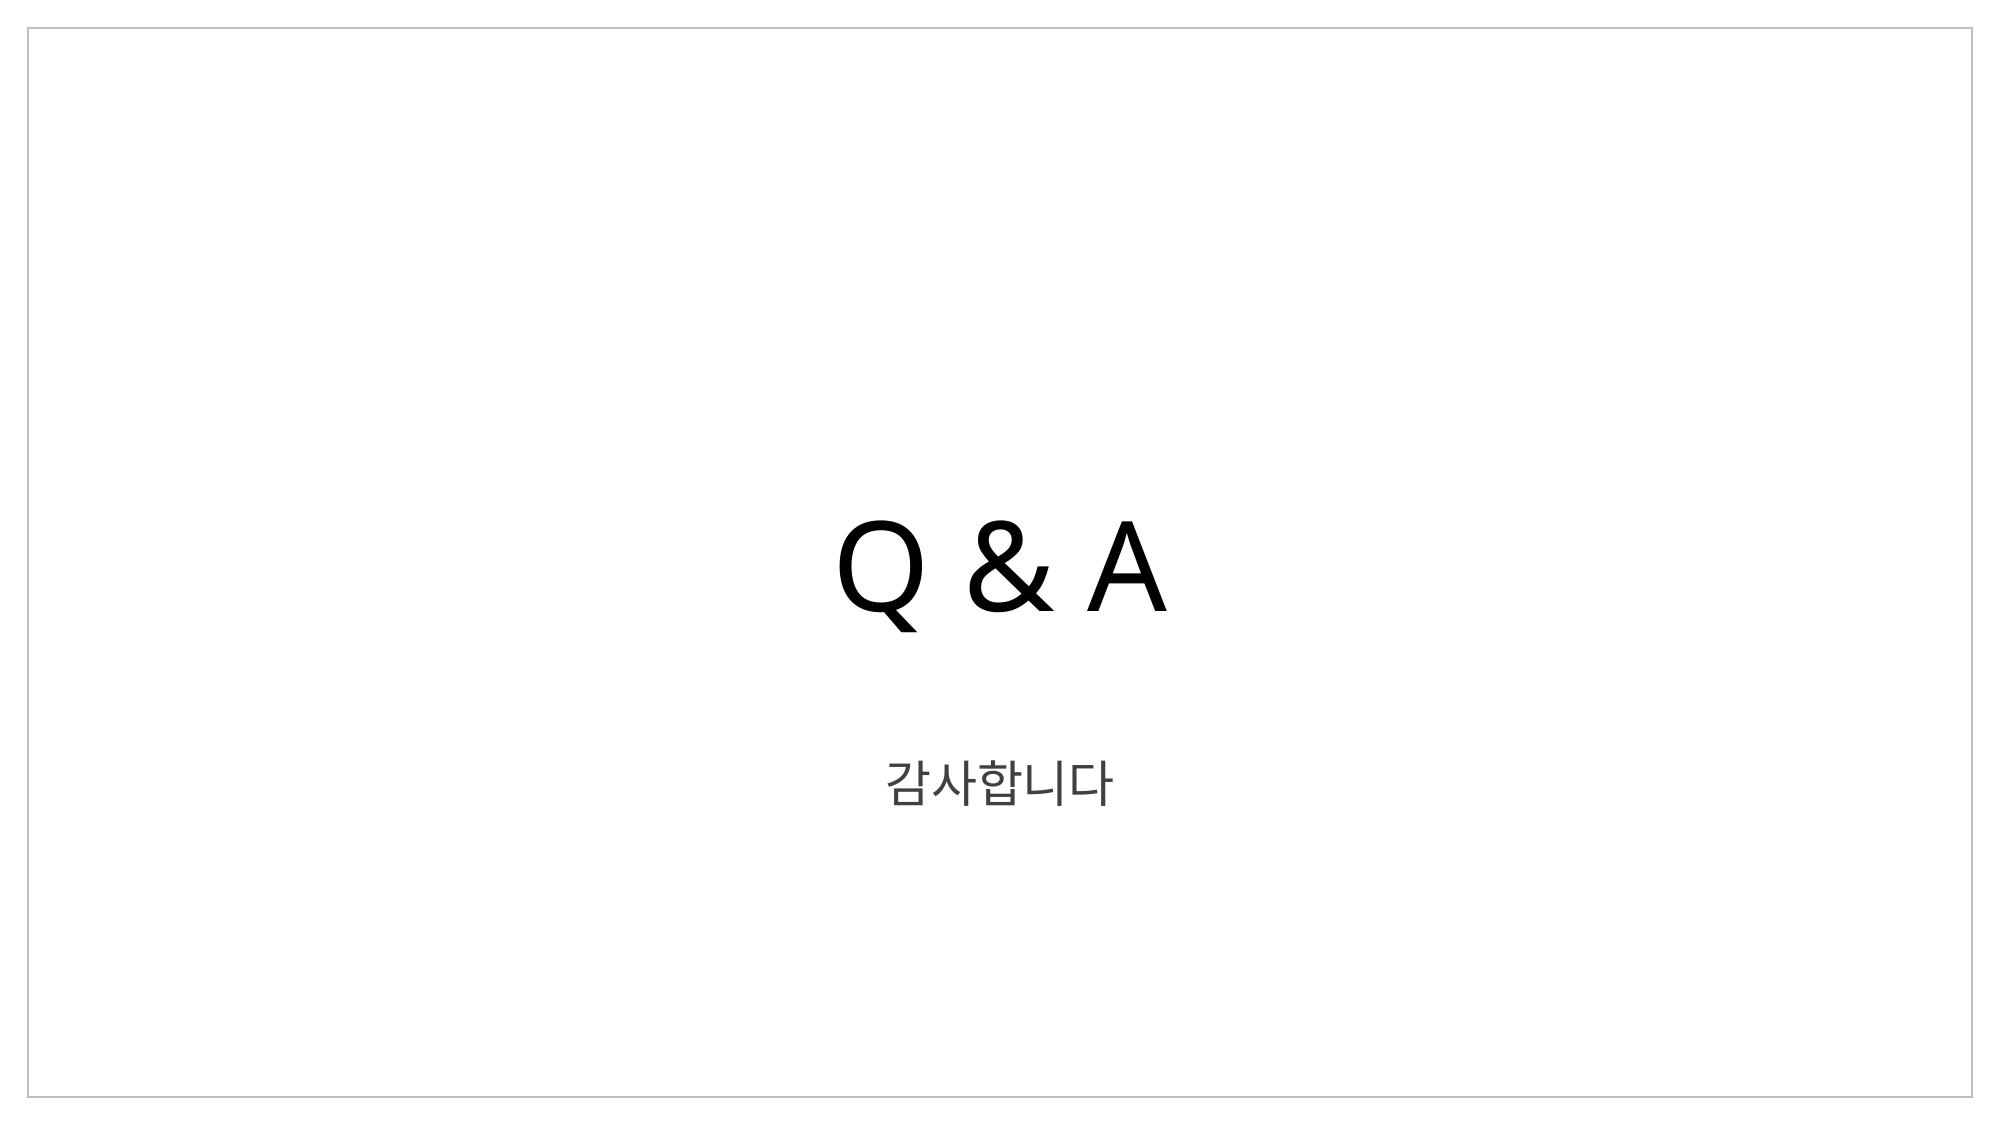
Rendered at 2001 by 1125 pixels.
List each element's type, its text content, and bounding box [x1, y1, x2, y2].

text_box Q & A [536, 479, 1464, 644]
text_box 감사합니다 [748, 744, 1252, 820]
text_box [27, 27, 1973, 1098]
